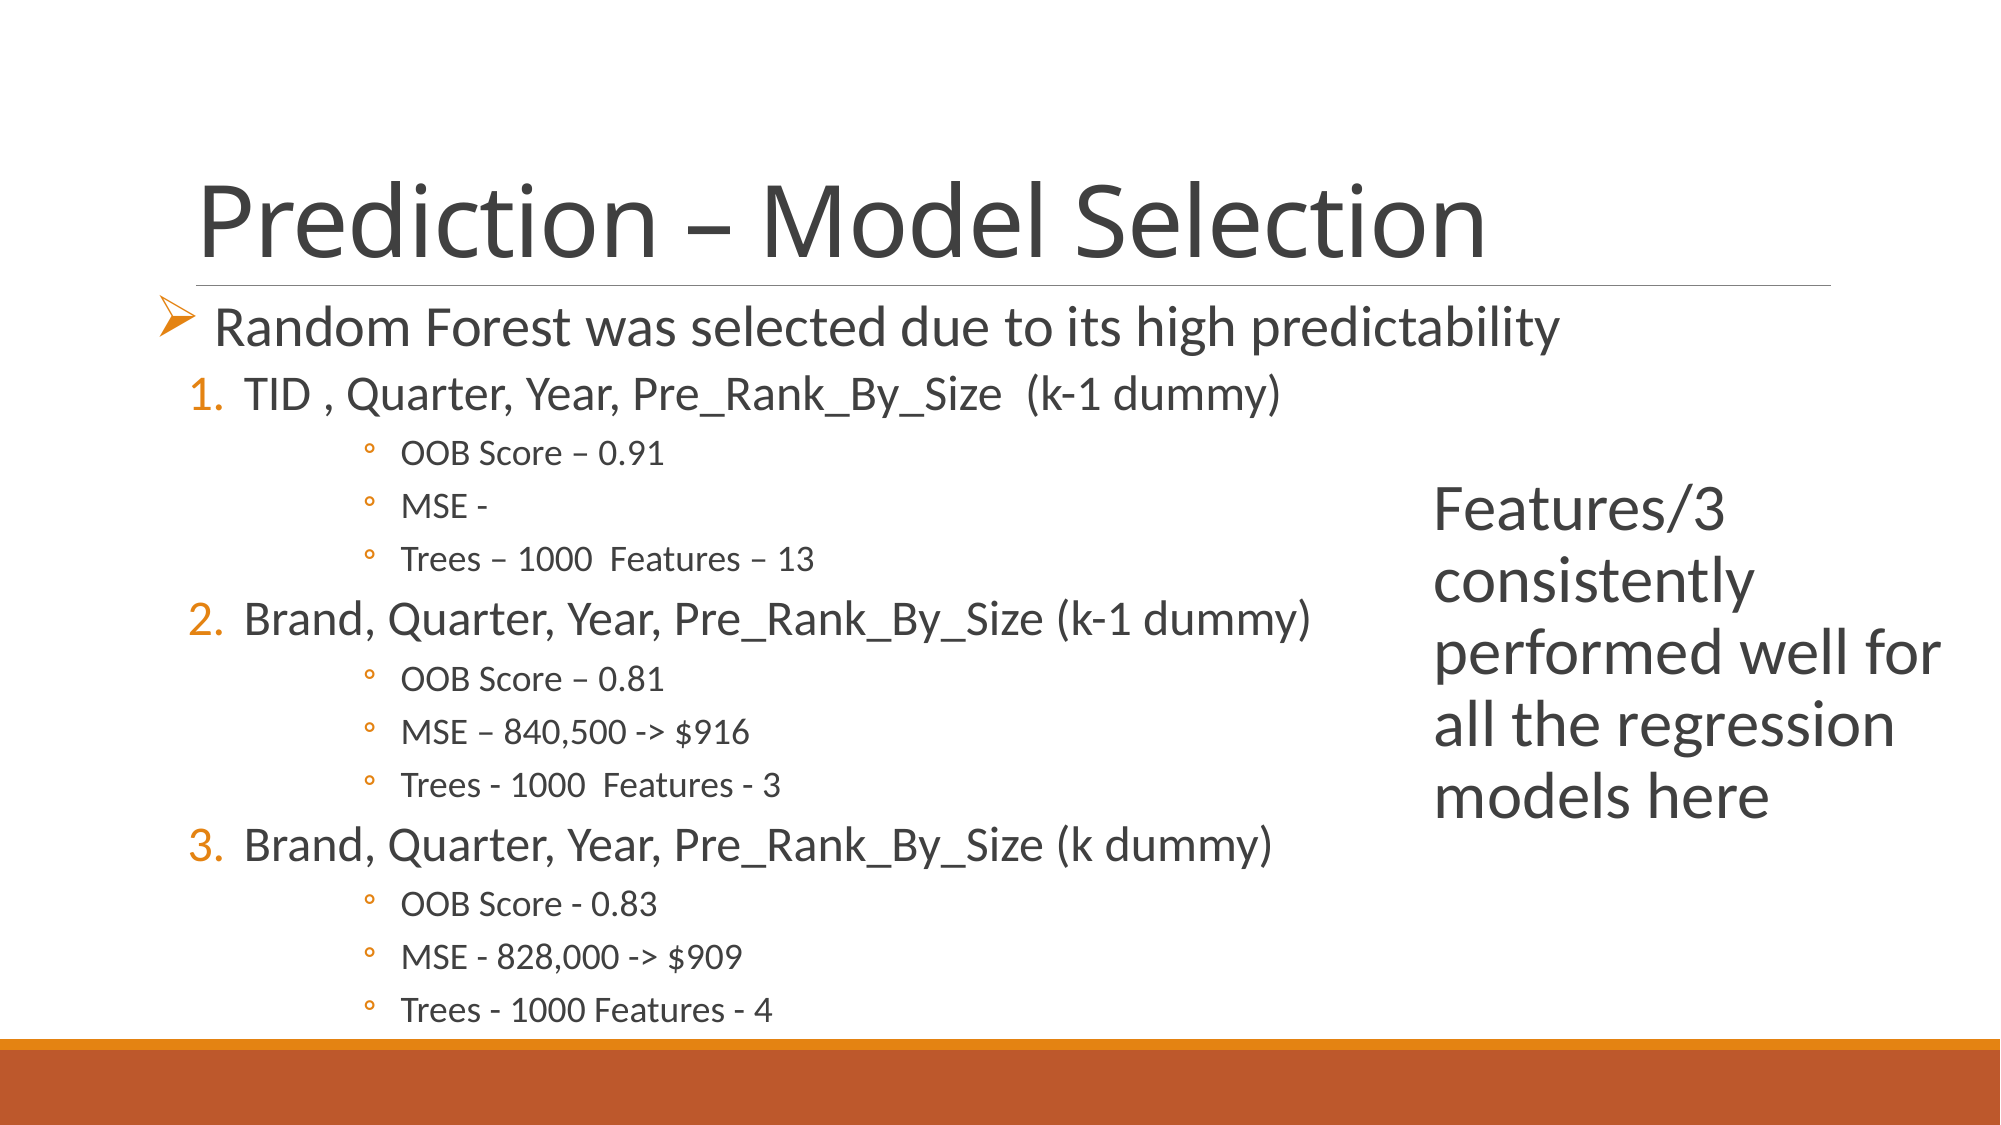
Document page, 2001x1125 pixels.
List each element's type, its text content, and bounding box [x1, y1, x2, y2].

title Prediction – Model Selection [180, 47, 1830, 285]
text_box Features/3 consistently performed well for all the regression models here [1434, 464, 1978, 1125]
list Random Forest was selected due to its high predictability TID , Quarter, Year, Pre_Rank_By_Size (k-1 dummy) OOB Score – 0.91 MSE - Trees – 1000 Features – 13 Brand, Quarter, Year, Pre_Rank_By_Size (k-1 dummy) OOB Score – 0.81 MSE – 840,500 -> $916 Trees - 1000 Features - 3 Brand, Quarter, Year, Pre_Rank_By_Size (k dummy) OOB Score - 0.83 MSE - 828,000 -> $909 Trees - 1000 Features - 4 [154, 288, 1924, 1040]
